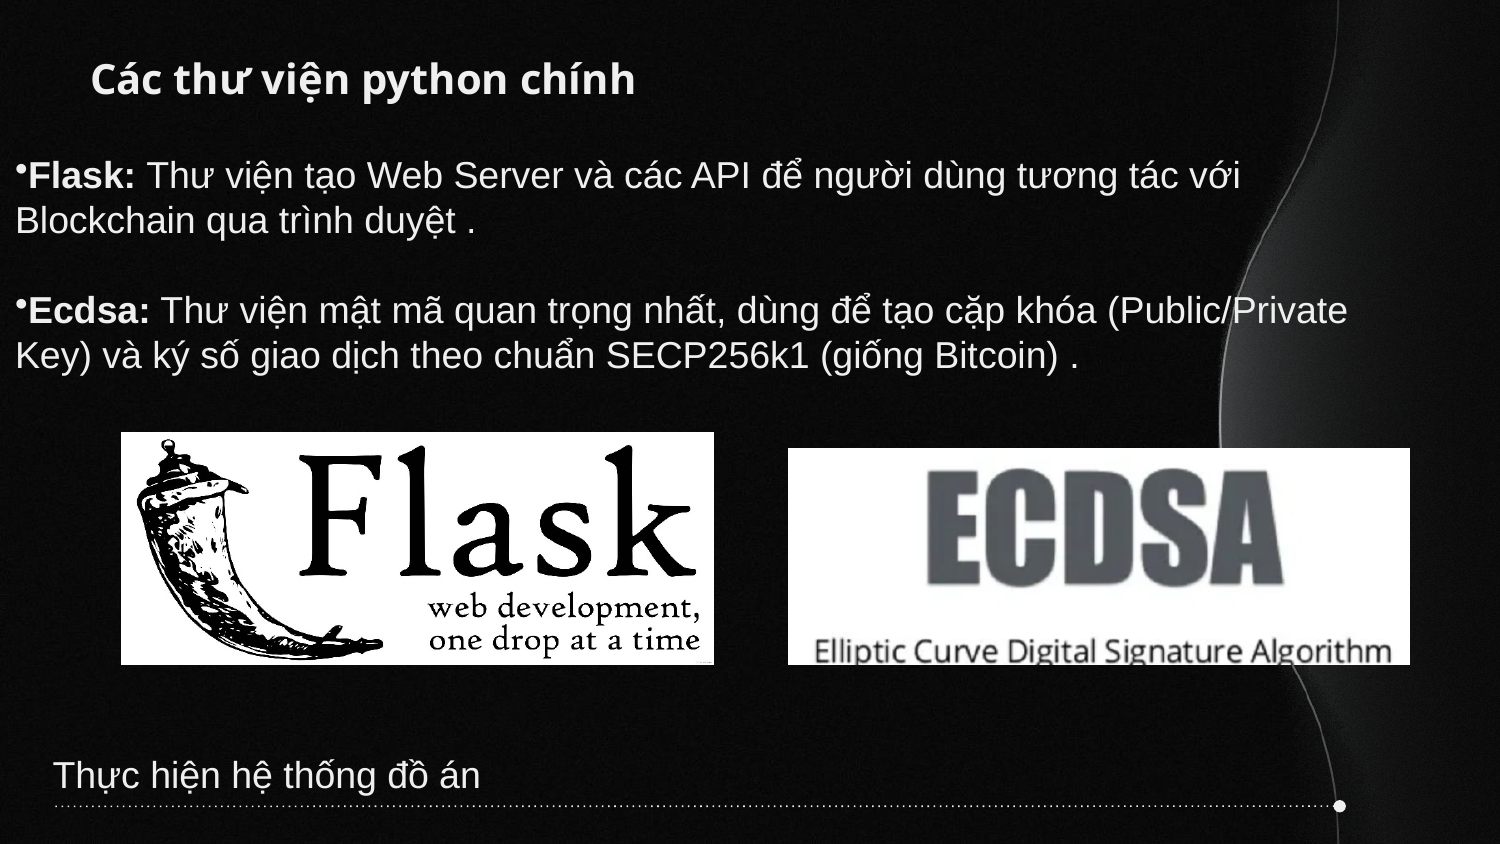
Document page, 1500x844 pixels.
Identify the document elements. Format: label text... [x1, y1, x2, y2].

text_box Flask: Thư viện tạo Web Server và các API để người dùng tương tác với Blockchain qua trình duyệt . Ecdsa: Thư viện mật mã quan trọng nhất, dùng để tạo cặp khóa (Public/Private Key) và ký số giao dịch theo chuẩn SECP256k1 (giống Bitcoin) . [0, 143, 1365, 429]
subtitle Các thư viện python chính [37, 429, 680, 564]
title Thực hiện hệ thống đồ án [37, 618, 649, 811]
picture [0, 0, 1500, 844]
subtitle Các thư viện python chính [37, 43, 680, 143]
